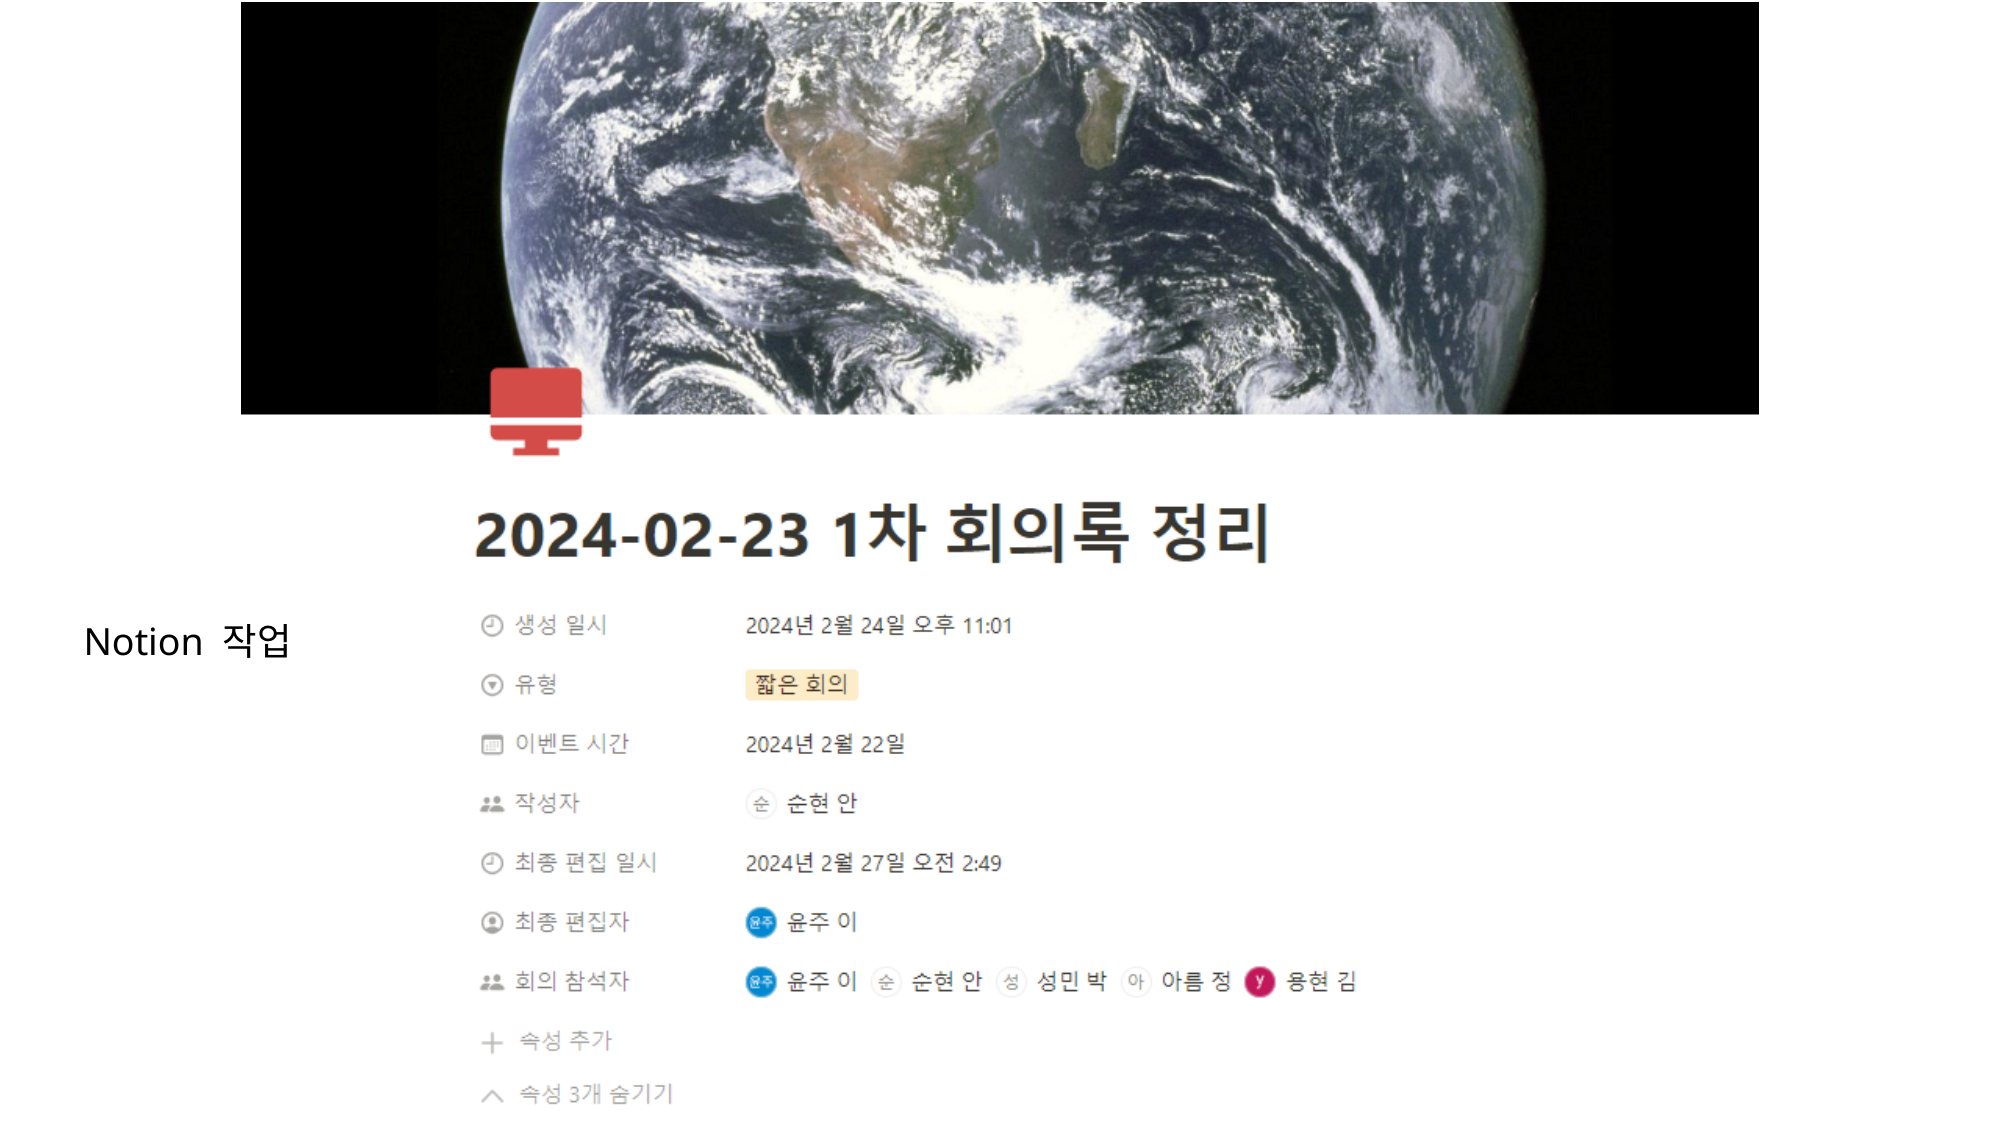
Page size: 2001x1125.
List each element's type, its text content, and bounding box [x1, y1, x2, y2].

picture [241, 2, 1759, 1123]
text_box Notion 작업 [68, 610, 241, 671]
